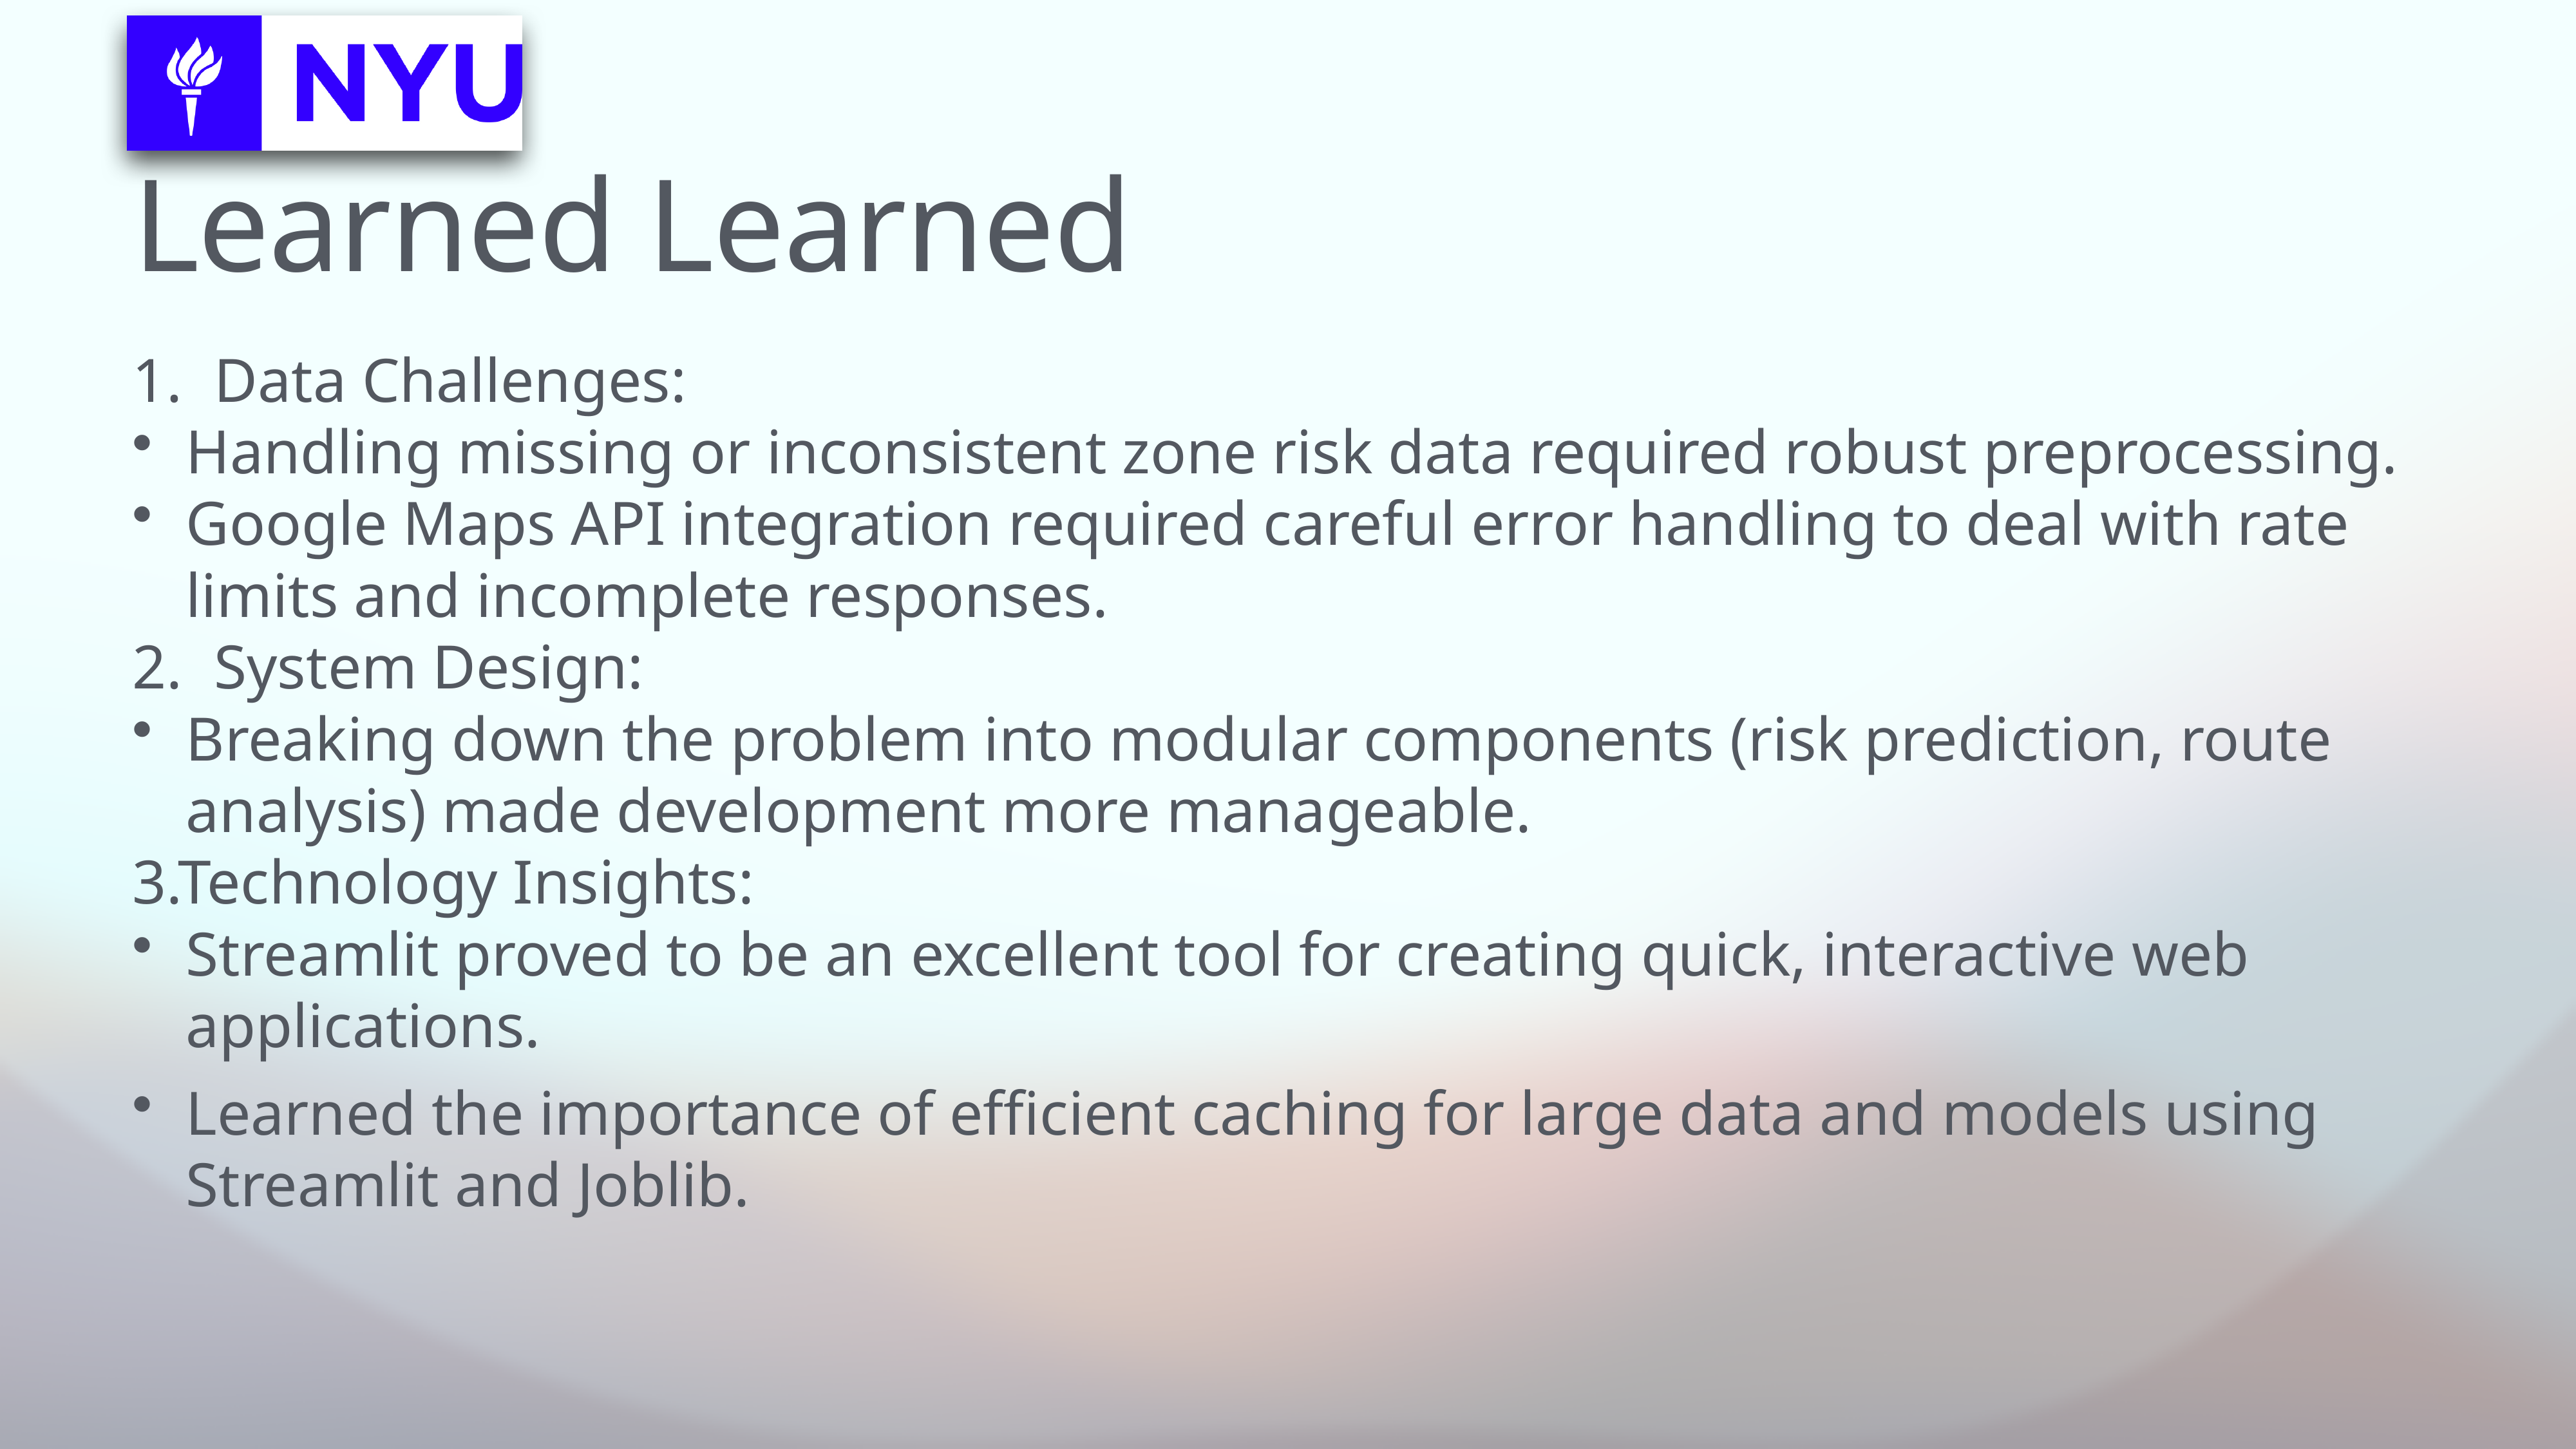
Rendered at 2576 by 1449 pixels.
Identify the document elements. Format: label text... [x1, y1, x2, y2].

title Learned Learned [127, 155, 2449, 335]
list Data Challenges: Handling missing or inconsistent zone risk data required robust preprocessing. Google Maps API integration required careful error handling to deal with rate limits and incomplete responses. System Design: Breaking down the problem into modular components (risk prediction, route analysis) made development more manageable. 3.Technology Insights: Streamlit proved to be an excellent tool for creating quick, interactive web applications. Learned the importance of efficient caching for large data and models using Streamlit and Joblib. [127, 337, 2449, 1449]
picture [0, 0, 2576, 1449]
